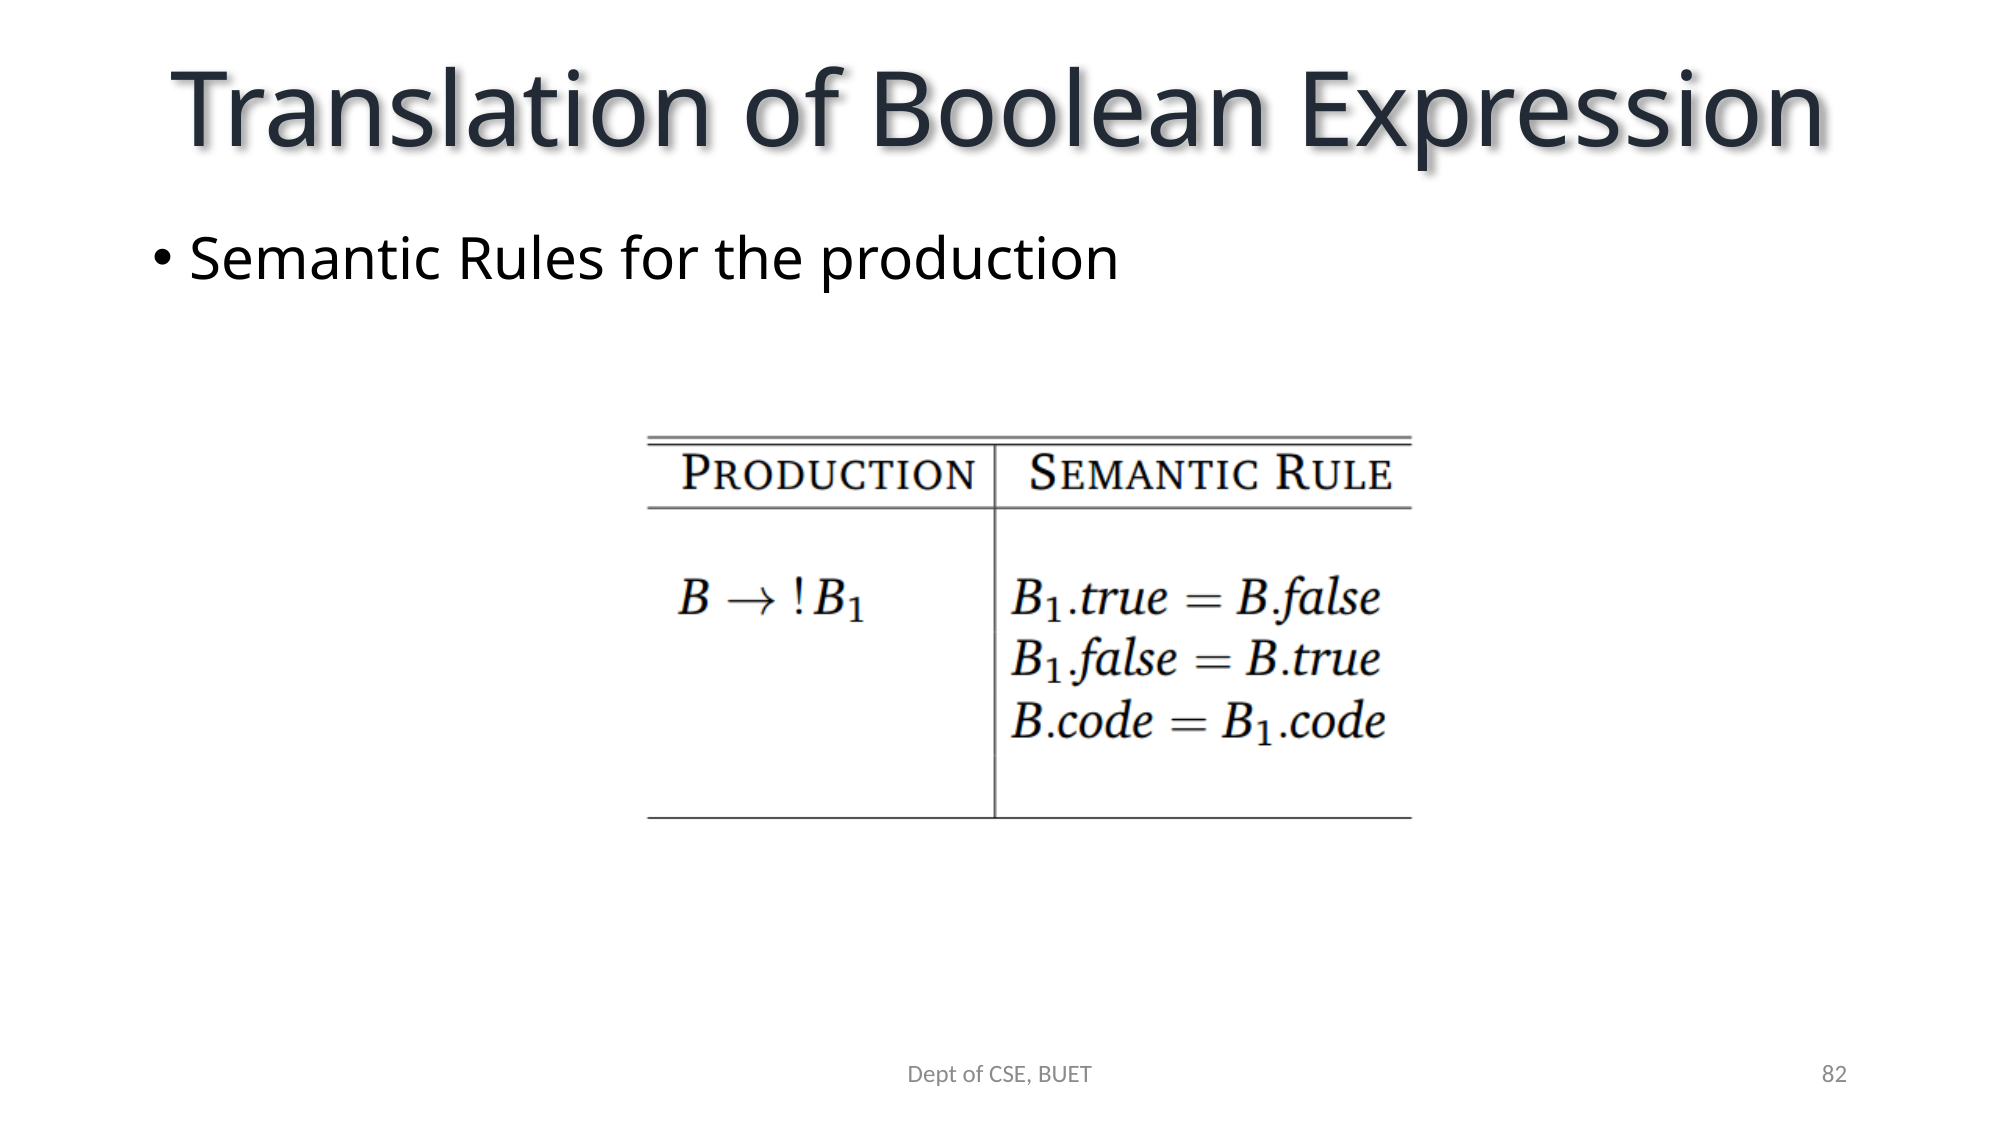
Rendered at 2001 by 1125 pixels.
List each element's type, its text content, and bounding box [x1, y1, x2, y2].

picture [617, 407, 1449, 855]
title Translation of Boolean Expression [137, 3, 1863, 222]
footer Dept of CSE, BUET [662, 1042, 1338, 1103]
slide_number 82 [1412, 1042, 1863, 1103]
